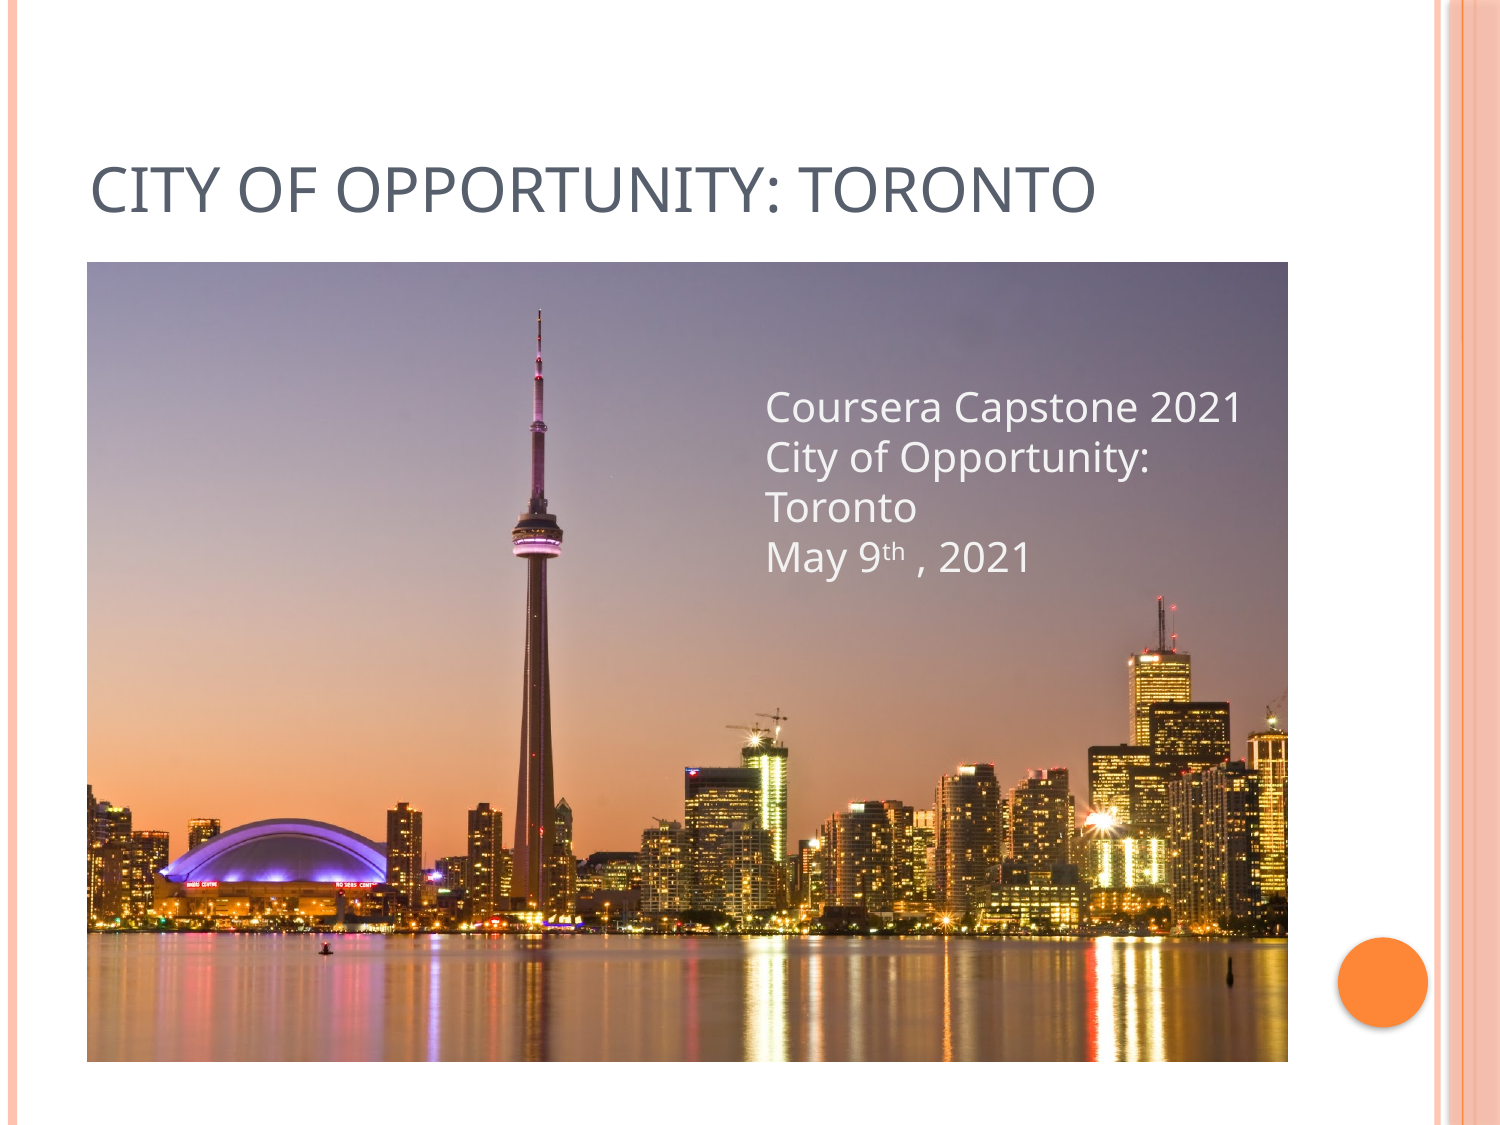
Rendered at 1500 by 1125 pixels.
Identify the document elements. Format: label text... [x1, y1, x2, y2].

title City of Opportunity: Toronto [75, 45, 1300, 233]
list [87, 262, 1288, 1063]
